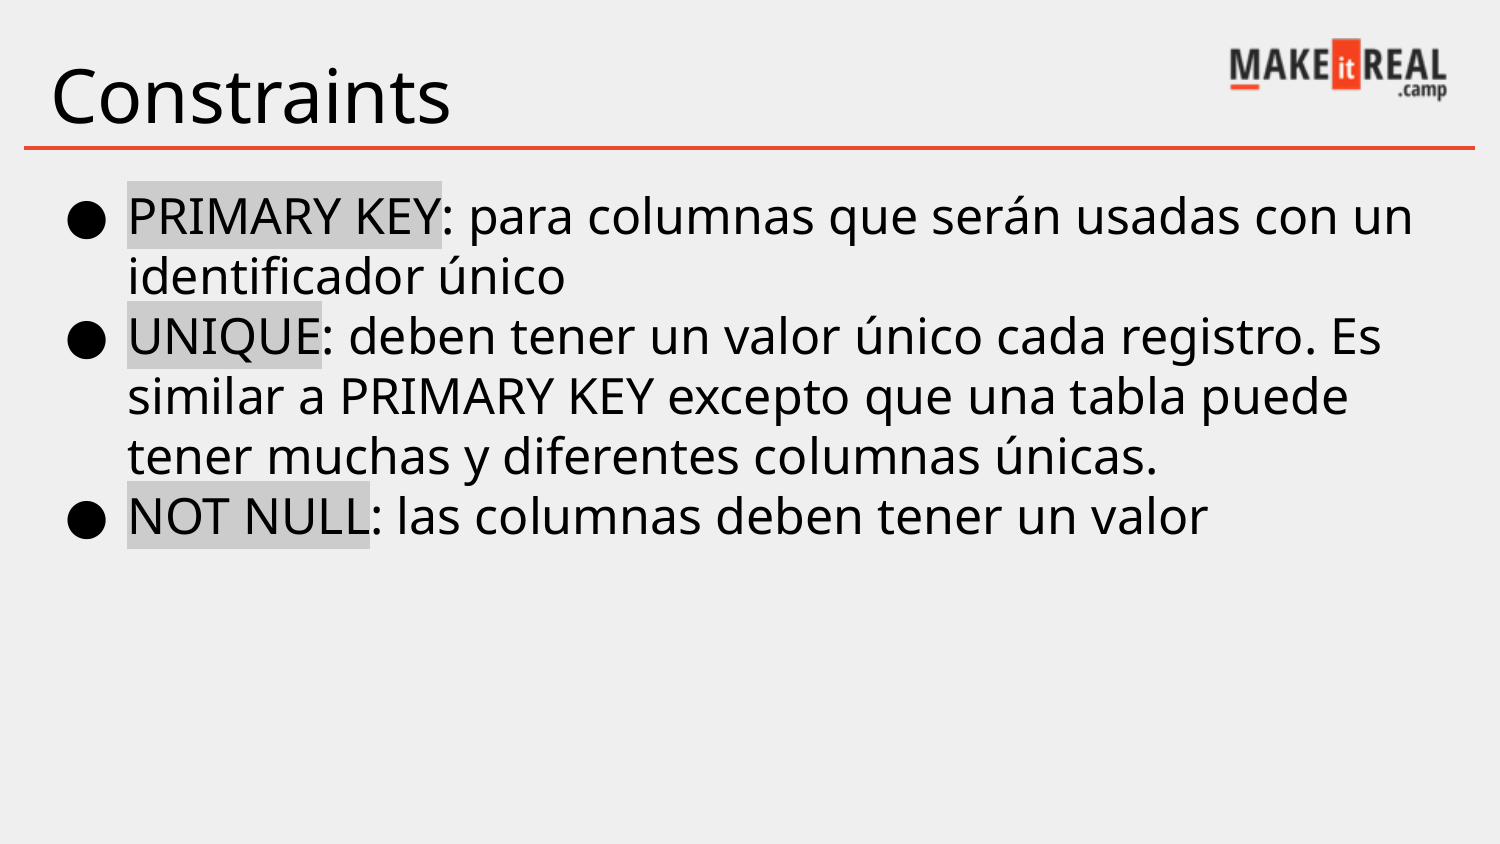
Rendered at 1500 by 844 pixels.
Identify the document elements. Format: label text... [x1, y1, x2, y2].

picture [24, 146, 1476, 151]
text_box PRIMARY KEY: para columnas que serán usadas con un identificador único UNIQUE: deben tener un valor único cada registro. Es similar a PRIMARY KEY excepto que una tabla puede tener muchas y diferentes columnas únicas. NOT NULL: las columnas deben tener un valor [37, 169, 1459, 805]
text_box Constraints [35, 33, 1205, 137]
picture [1202, 15, 1476, 126]
